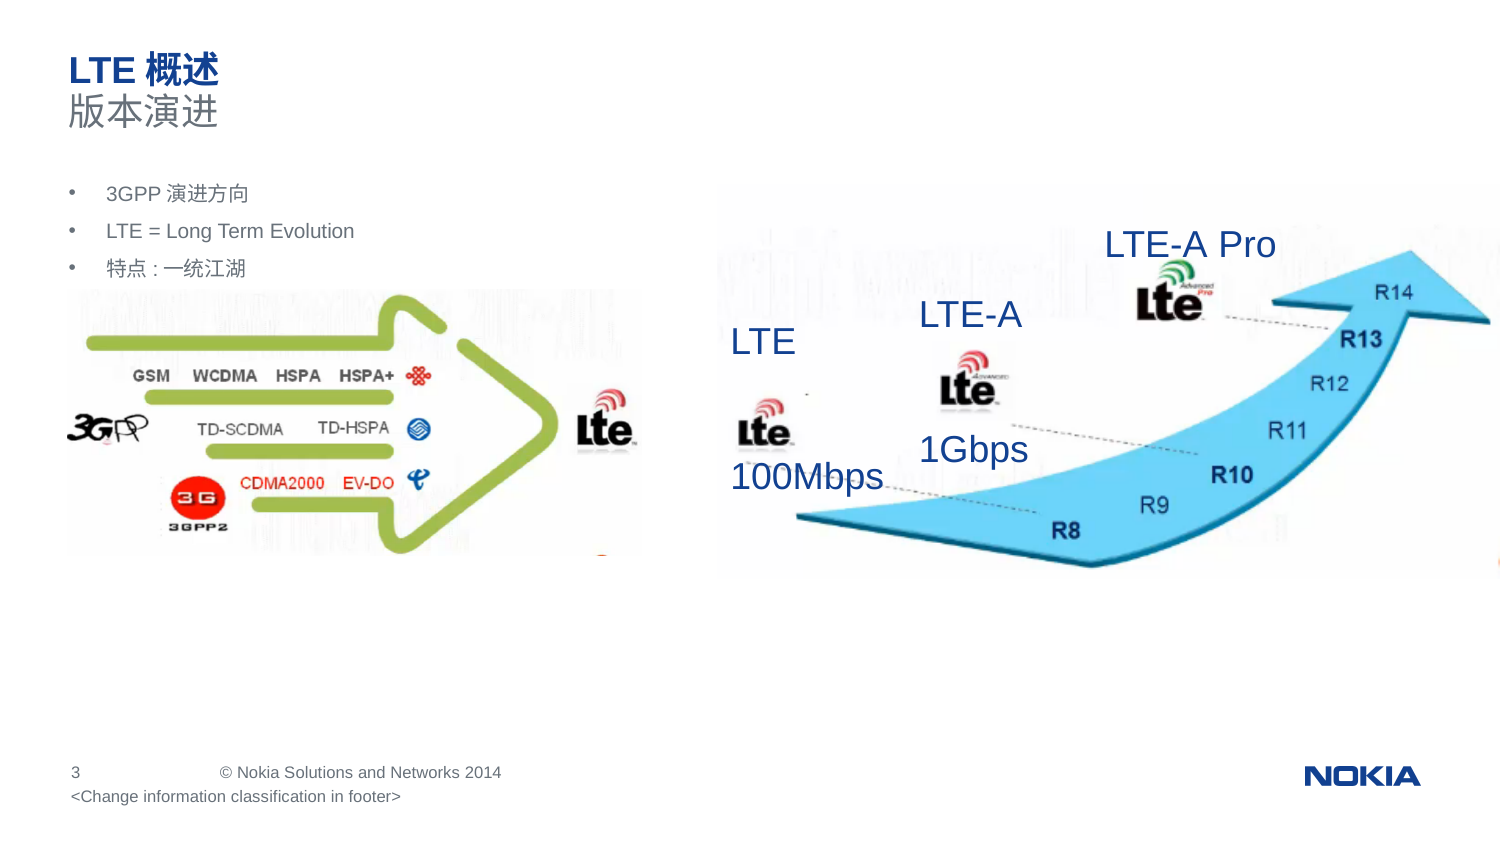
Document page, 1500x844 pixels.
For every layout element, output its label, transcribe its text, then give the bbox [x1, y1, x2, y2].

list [66, 289, 643, 556]
title LTE概述 [68, 45, 1419, 88]
text_box 版本演进 [68, 88, 1419, 138]
picture [1305, 766, 1421, 786]
footer <Change information classification in footer> [70, 785, 1069, 806]
picture [717, 184, 1500, 579]
list 3GPP演进方向 LTE = Long Term Evolution 特点:一统江湖 [68, 179, 1419, 773]
